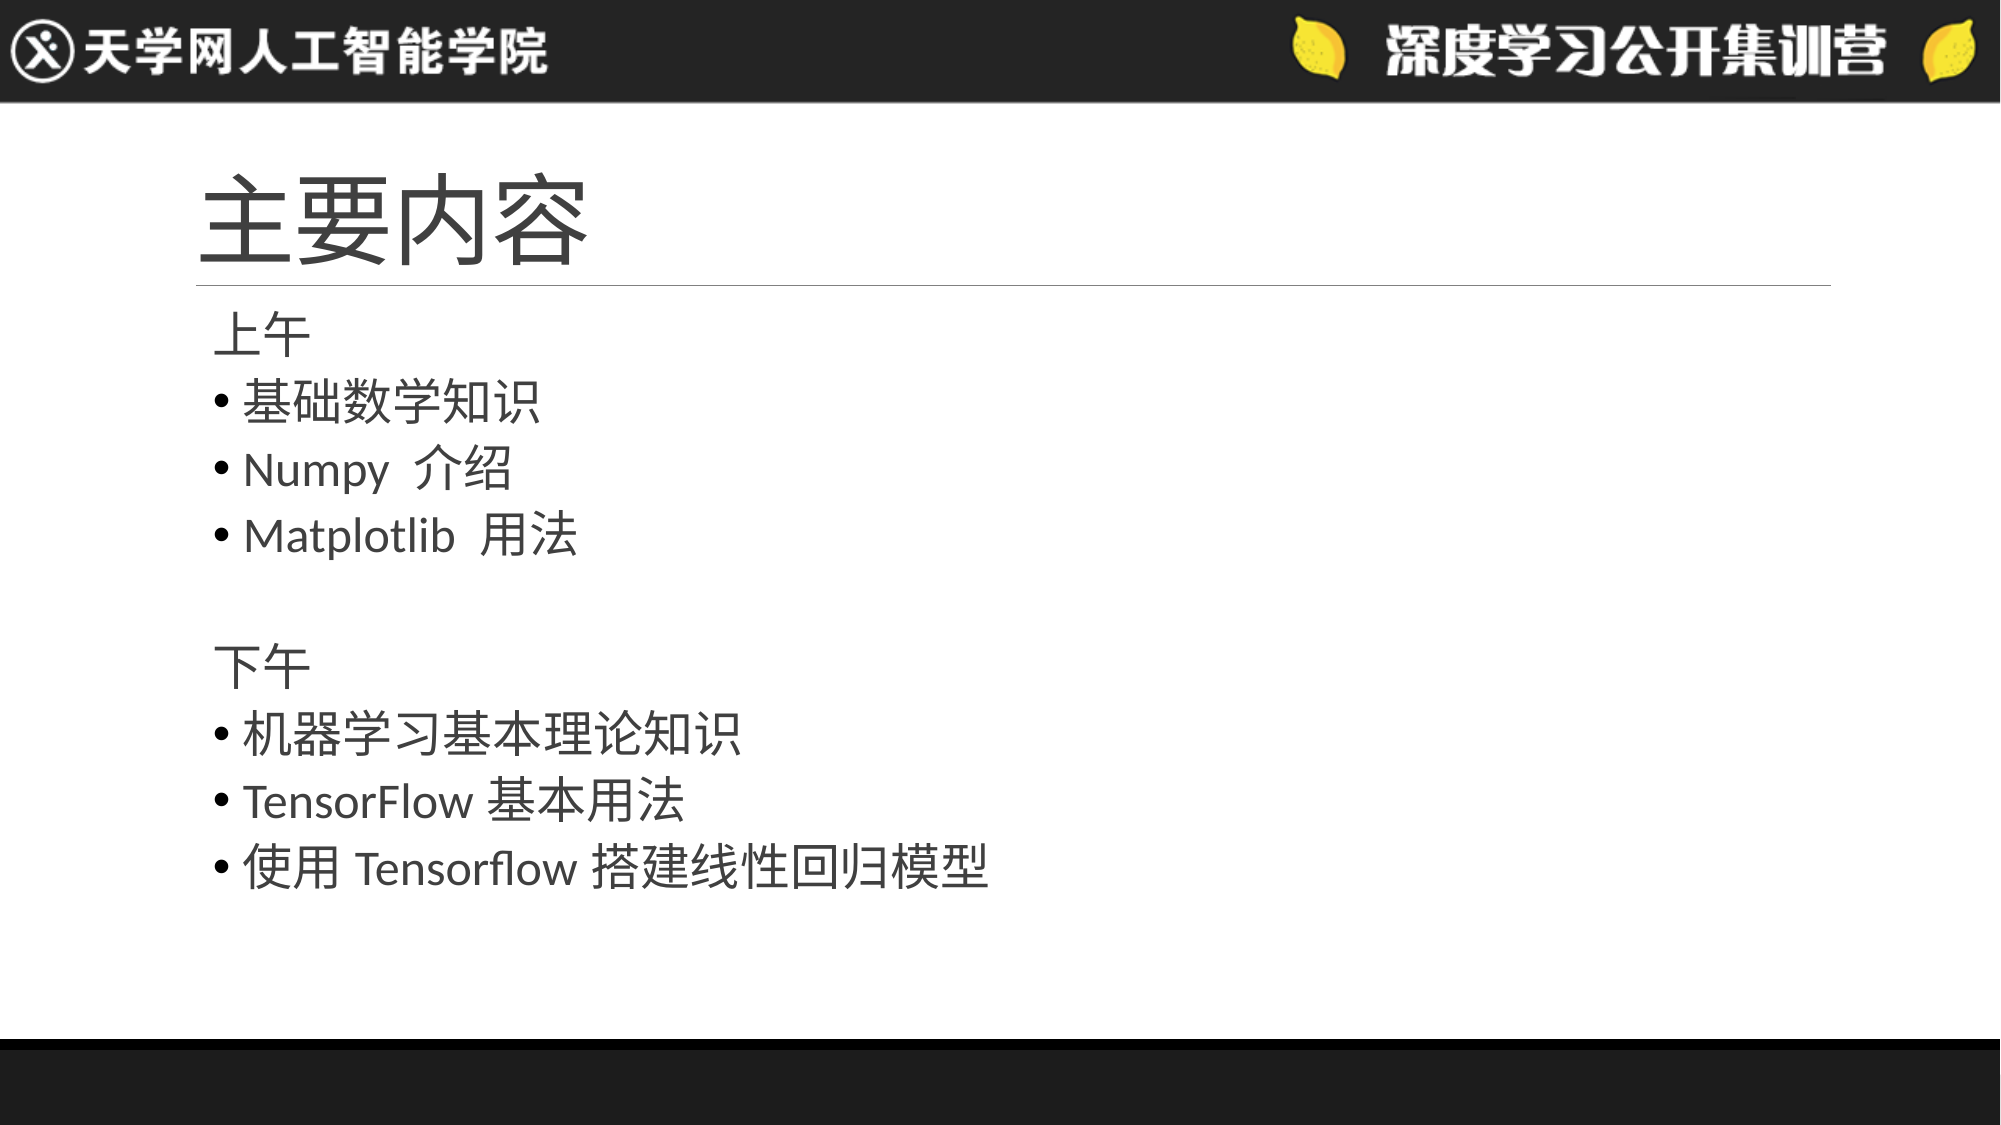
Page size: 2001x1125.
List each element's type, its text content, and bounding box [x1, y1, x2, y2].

list 上午 基础数学知识 Numpy 介绍 Matplotlib 用法 下午 机器学习基本理论知识 TensorFlow基本用法 使用Tensorflow搭建线性回归模型 [180, 302, 1830, 963]
picture [0, 0, 2001, 1125]
title 主要内容 [180, 47, 1830, 285]
